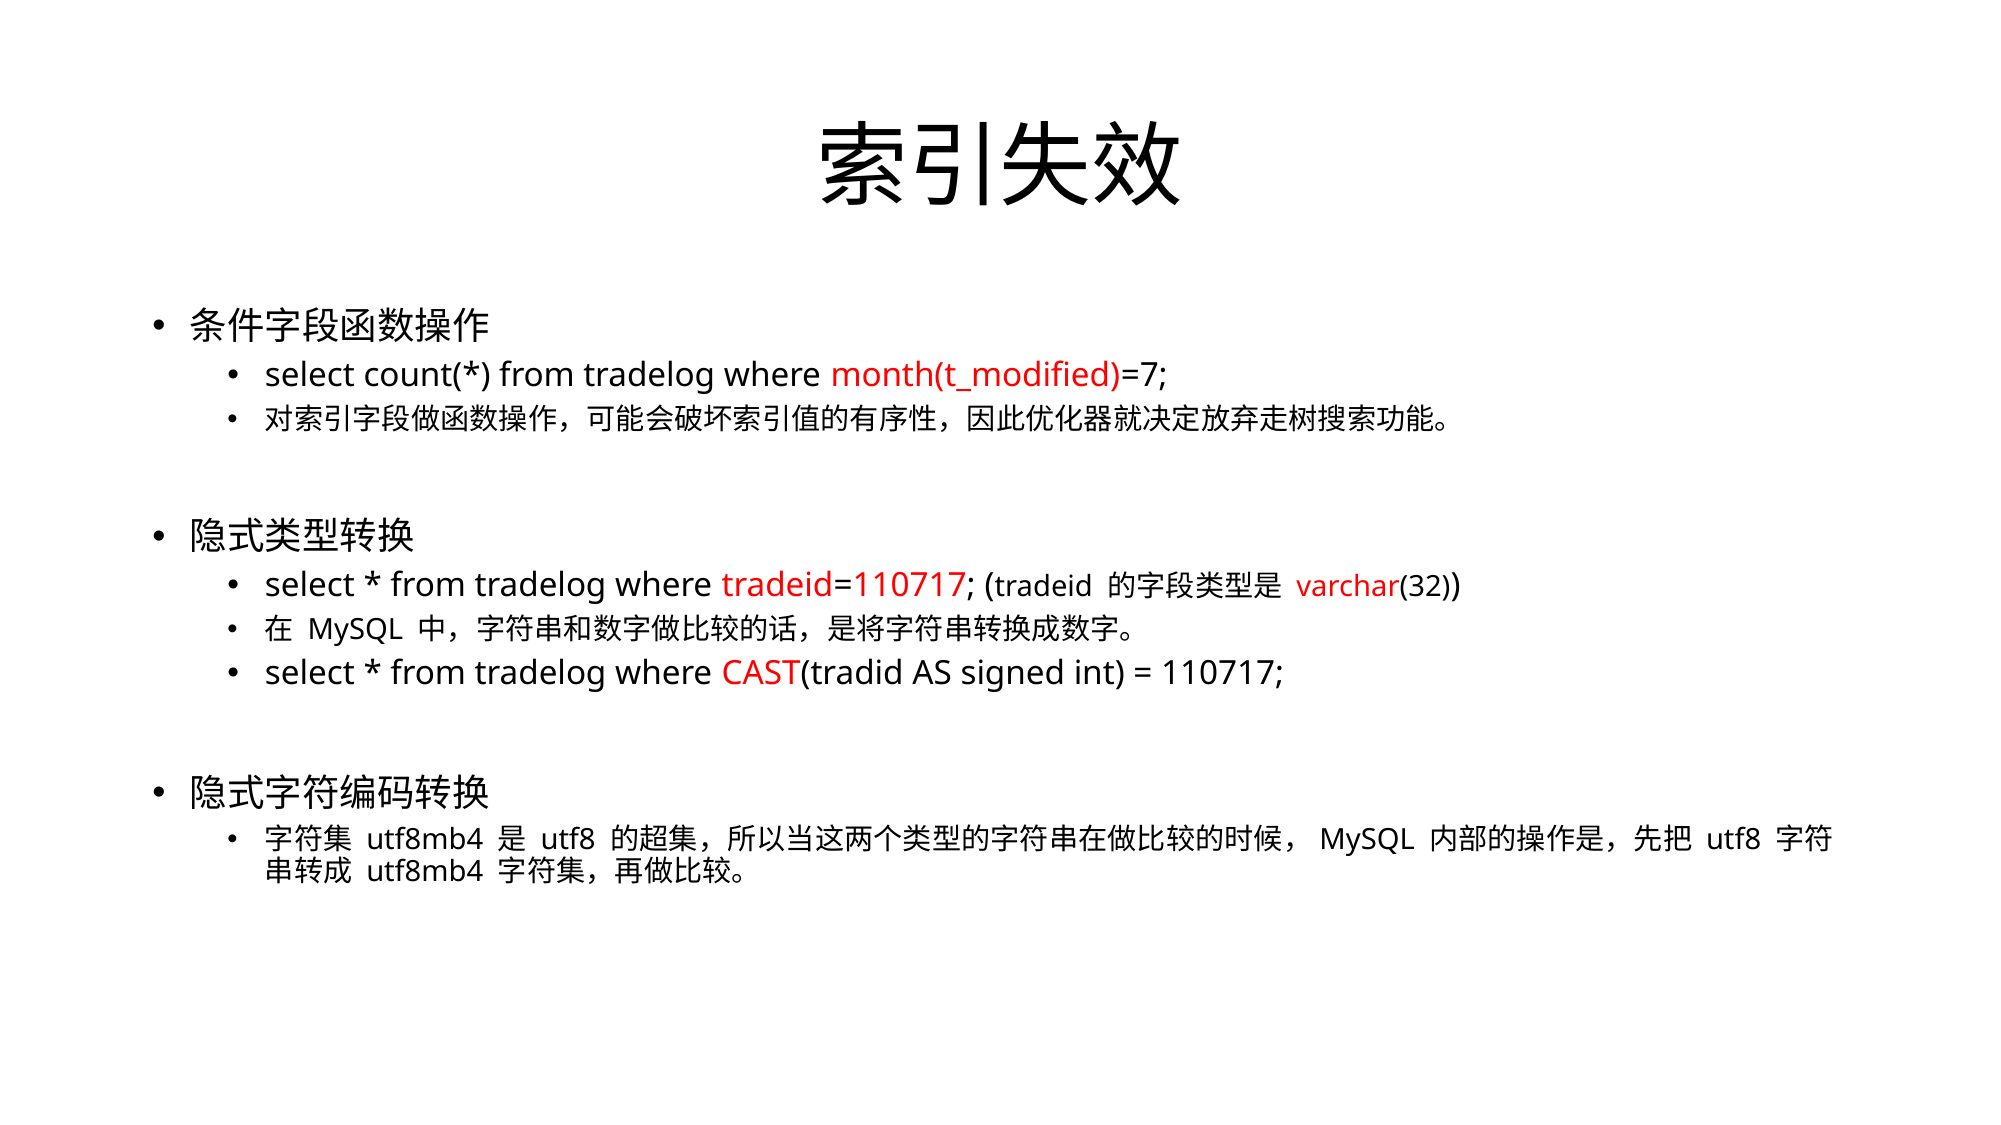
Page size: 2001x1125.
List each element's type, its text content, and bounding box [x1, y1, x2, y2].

list 条件字段函数操作 select count(*) from tradelog where month(t_modified)=7; 对索引字段做函数操作，可能会破坏索引值的有序性，因此优化器就决定放弃走树搜索功能。 隐式类型转换 select * from tradelog where tradeid=110717; (tradeid 的字段类型是 varchar(32)) 在 MySQL 中，字符串和数字做比较的话，是将字符串转换成数字。 select * from tradelog where CAST(tradid AS signed int) = 110717; 隐式字符编码转换 字符集 utf8mb4 是 utf8 的超集，所以当这两个类型的字符串在做比较的时候，MySQL 内部的操作是，先把 utf8 字符串转成 utf8mb4 字符集，再做比较。 [137, 299, 1863, 1014]
title 索引失效 [137, 59, 1863, 278]
